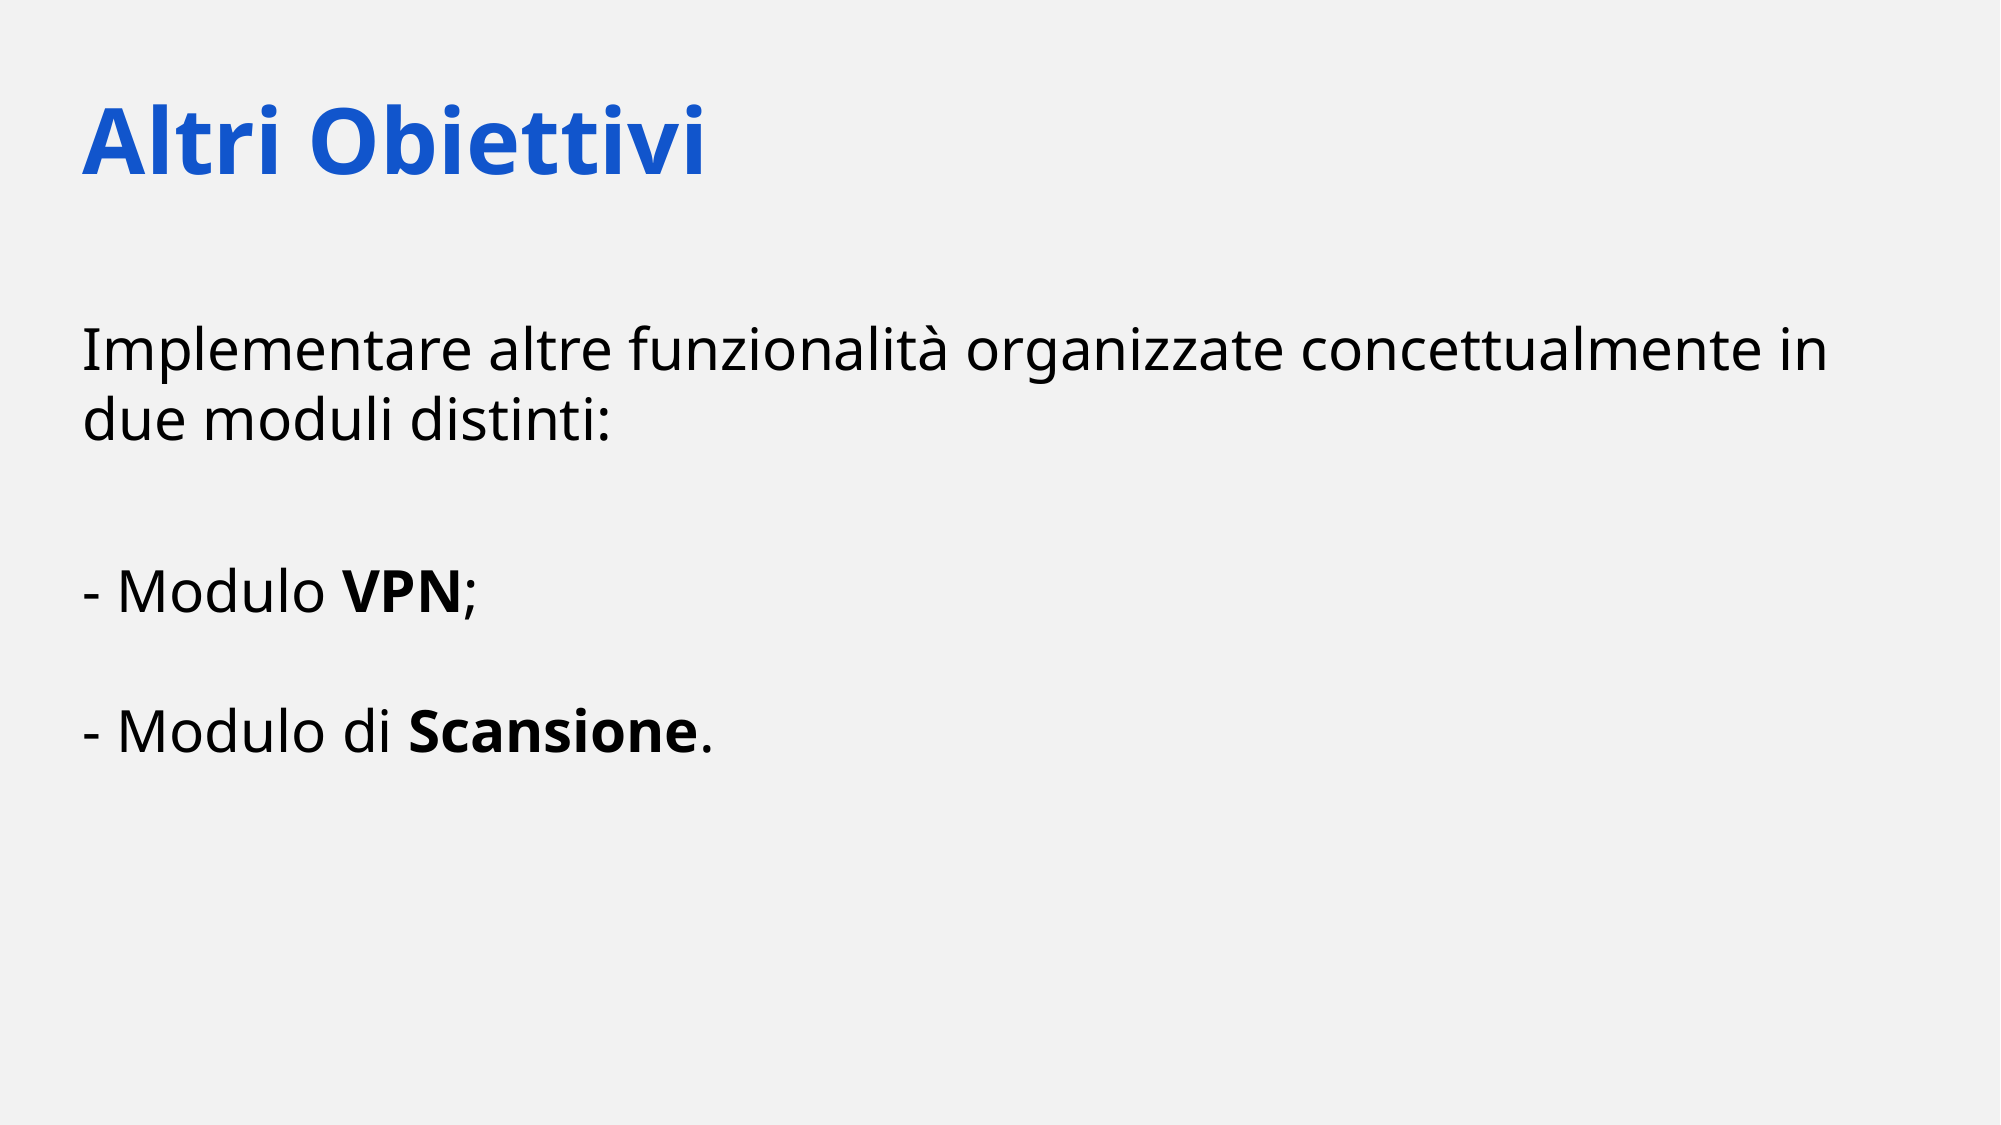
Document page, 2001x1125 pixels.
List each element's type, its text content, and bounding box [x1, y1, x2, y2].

text_box Implementare altre funzionalità organizzate concettualmente in due moduli distinti: [0, 291, 1954, 472]
text_box Altri Obiettivi [0, 63, 1164, 214]
text_box - Modulo VPN; - Modulo di Scansione. [0, 534, 1954, 785]
